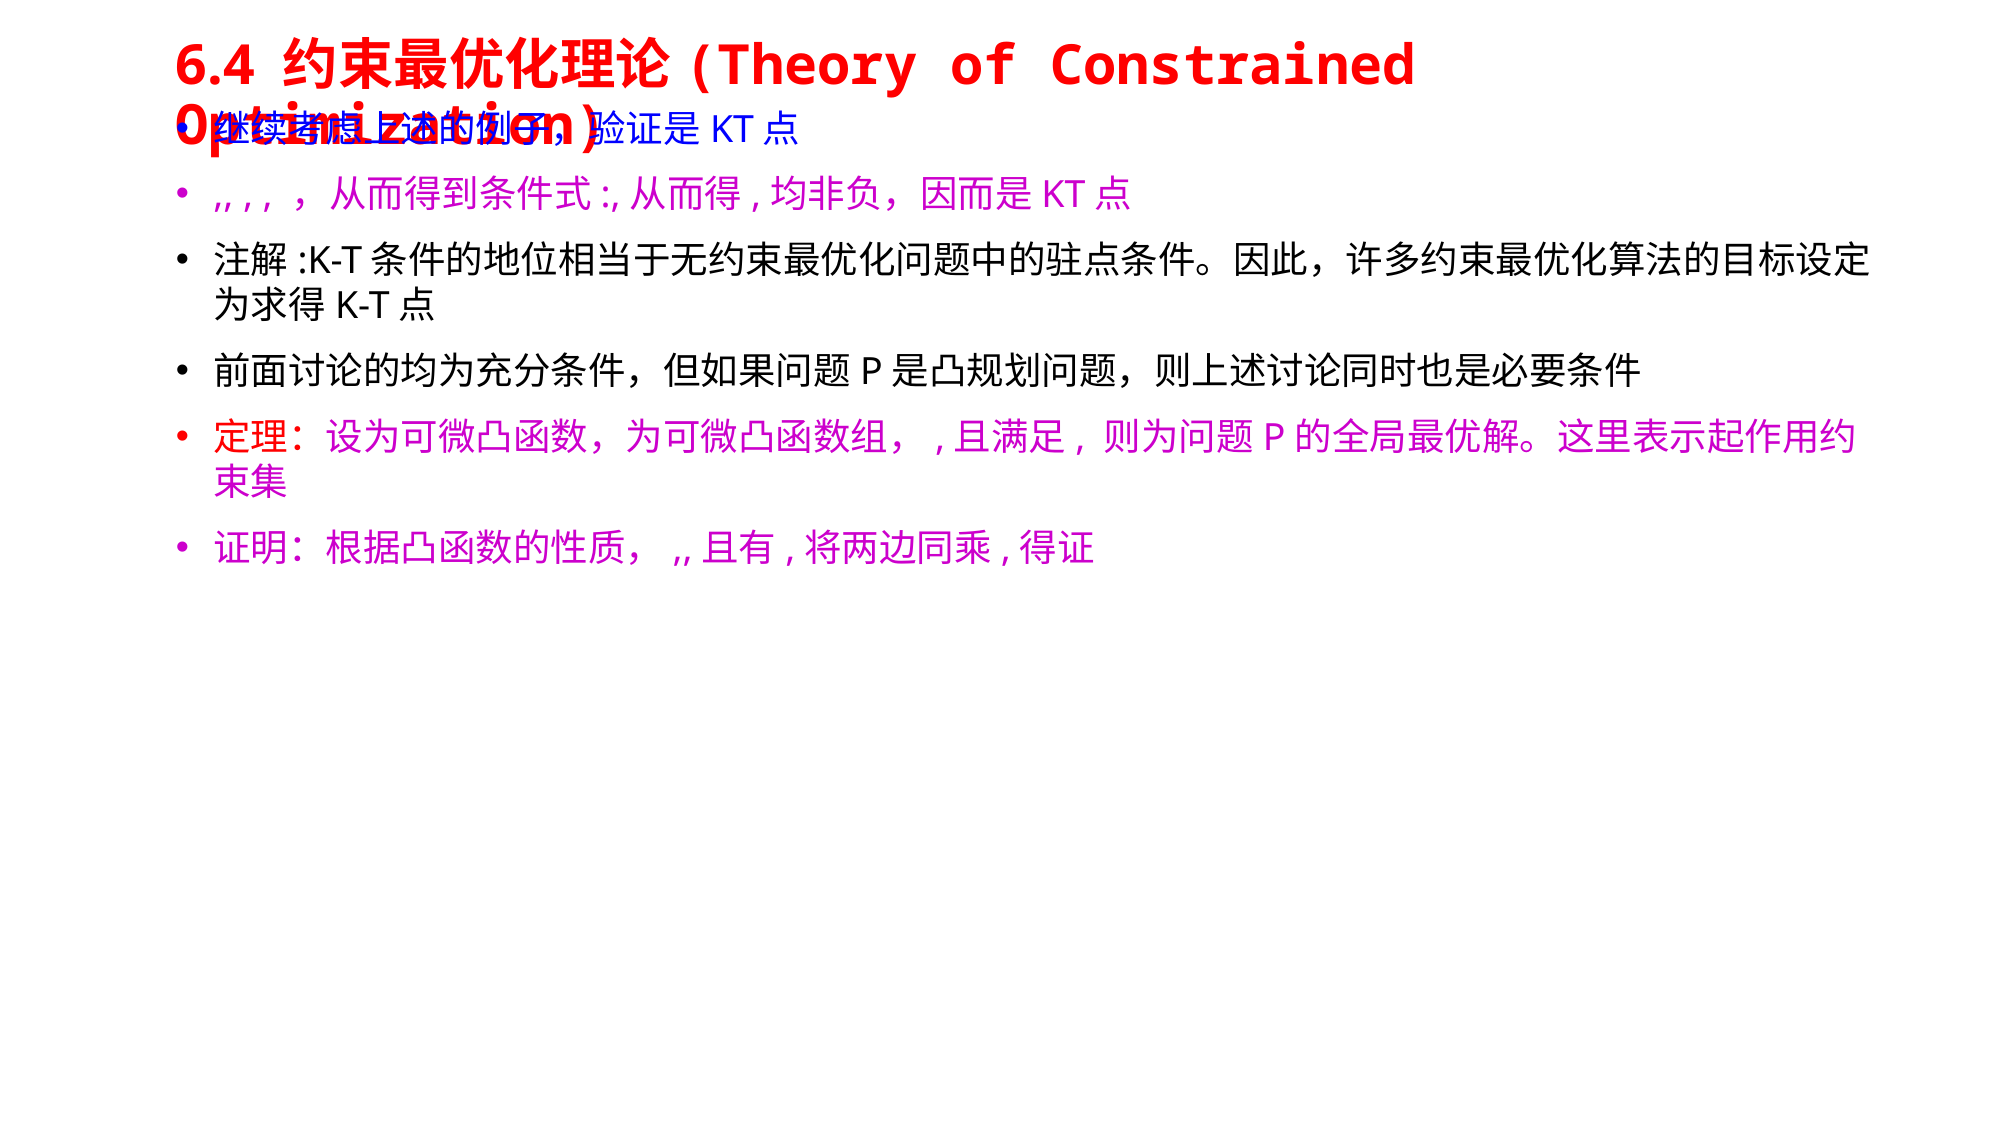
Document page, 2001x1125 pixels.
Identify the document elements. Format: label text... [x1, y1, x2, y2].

title 6.4 约束最优化理论(Theory of Constrained Optimization) [160, 0, 1886, 206]
